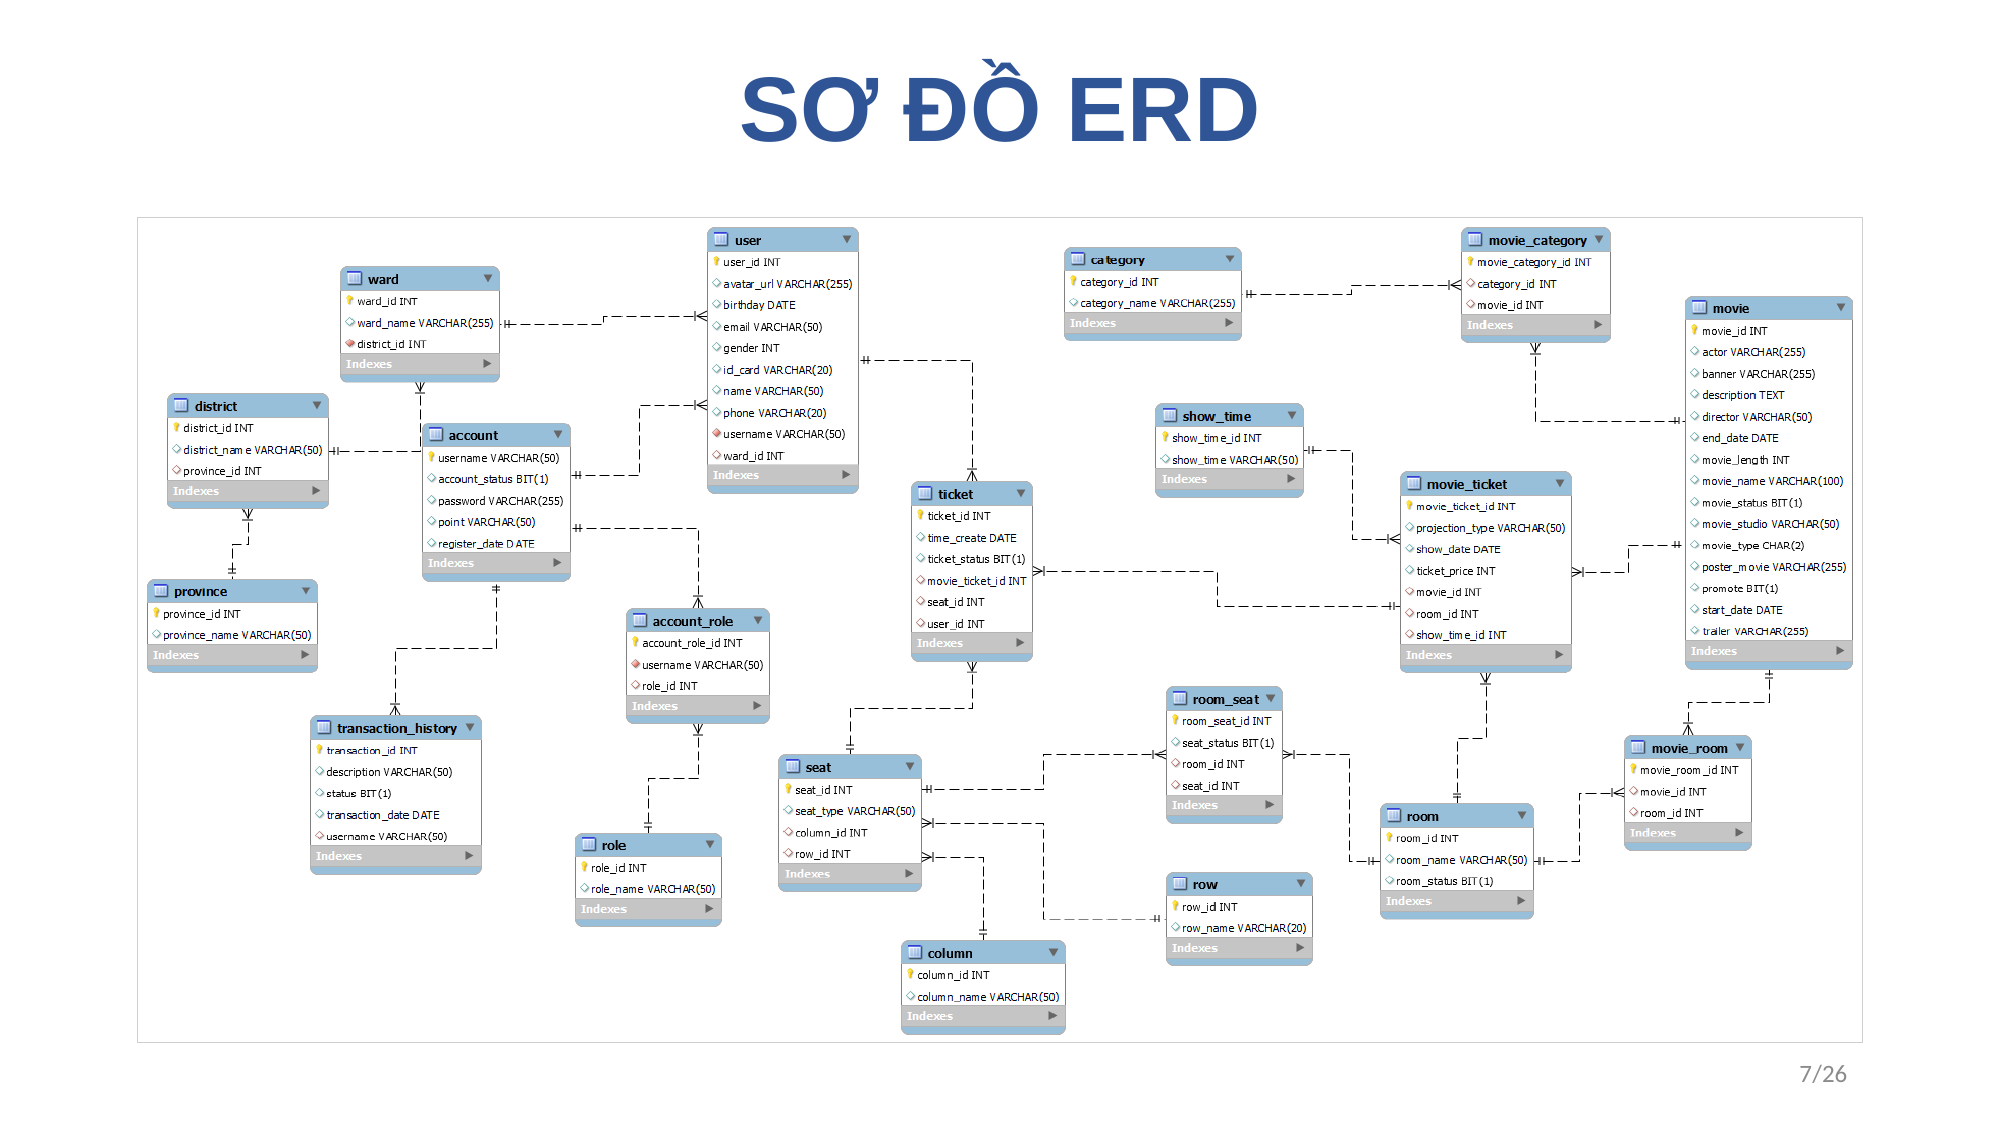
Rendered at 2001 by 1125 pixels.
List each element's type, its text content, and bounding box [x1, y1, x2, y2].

title SƠ ĐỒ ERD [137, 2, 1863, 217]
slide_number 7/26 [1412, 1043, 1863, 1103]
picture [137, 217, 1863, 1043]
